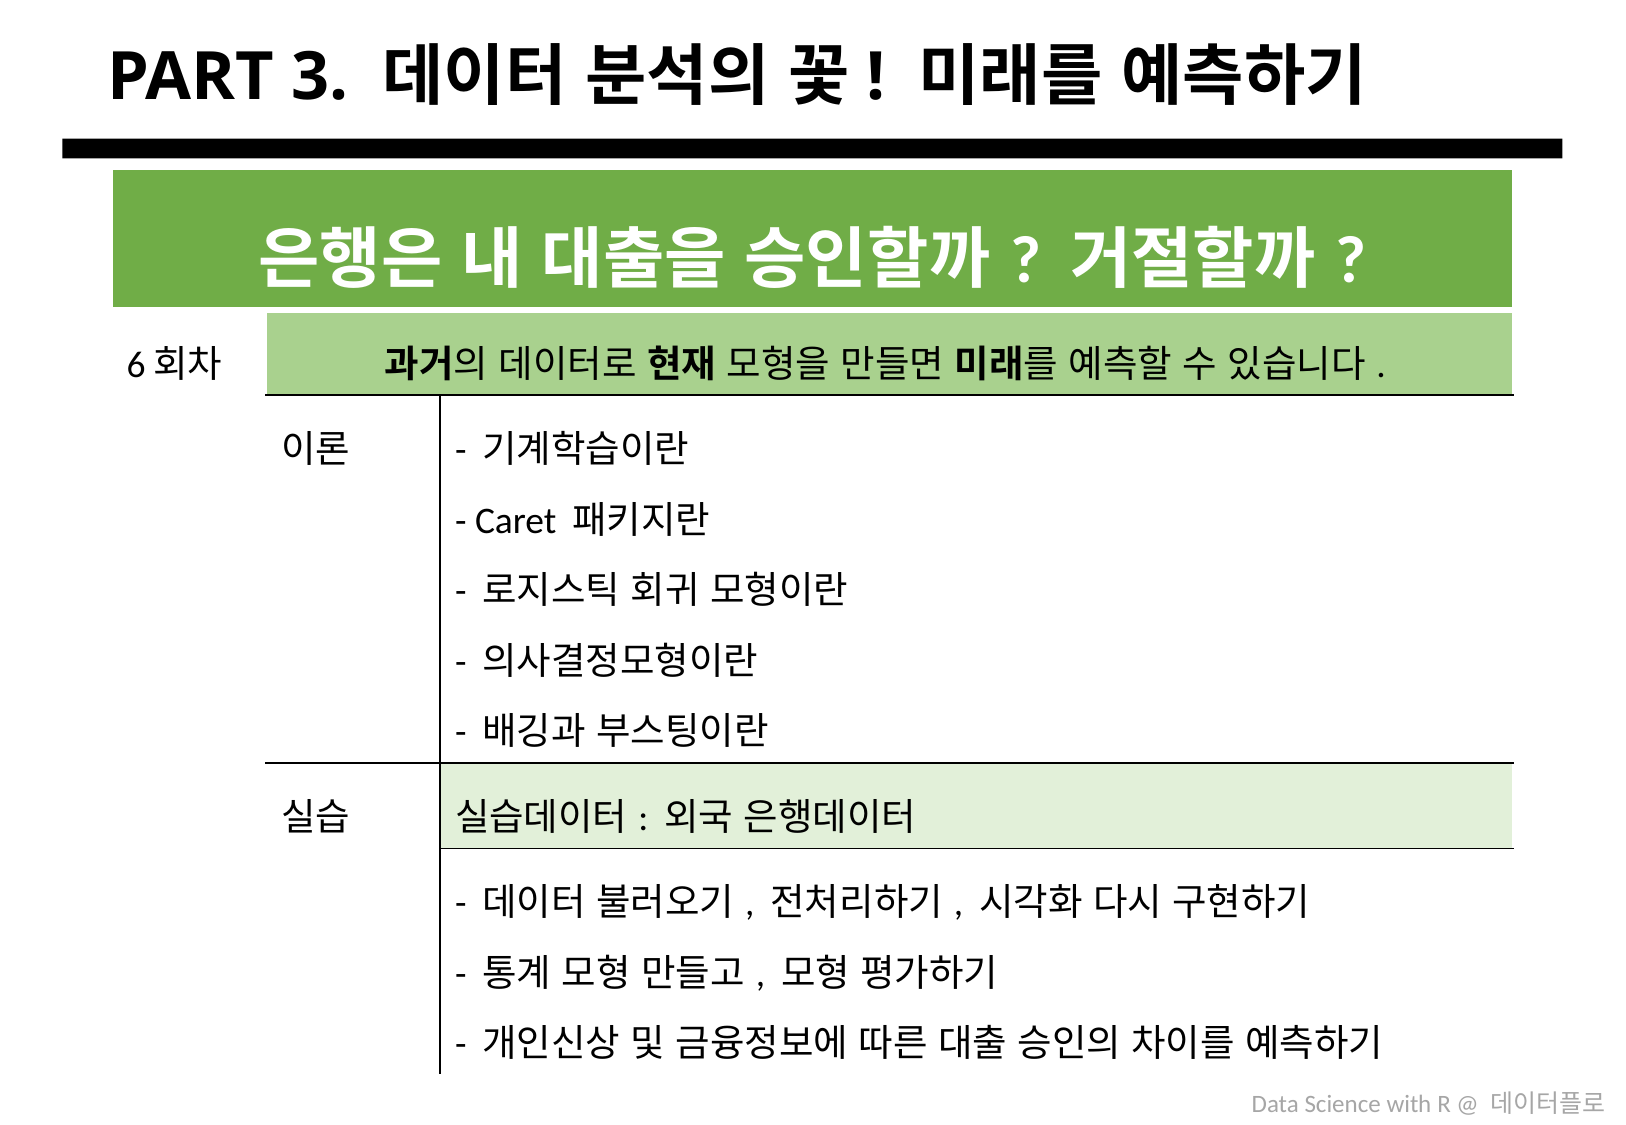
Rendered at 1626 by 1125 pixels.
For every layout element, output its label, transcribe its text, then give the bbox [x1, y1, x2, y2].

table_cell 실습데이터: 외국 은행데이터 [441, 764, 1512, 848]
table_cell 이론 [267, 396, 439, 762]
table_cell 과거의 데이터로 현재 모형을 만들면 미래를 예측할 수 있습니다. [267, 313, 1512, 394]
table_cell 6회차 [113, 313, 265, 1074]
table_cell - 기계학습이란 - Caret 패키지란 - 로지스틱 회귀 모형이란 - 의사결정모형이란 - 배깅과 부스팅이란 [441, 396, 1512, 762]
table_cell 실습 [267, 764, 439, 1074]
table_cell - 데이터 불러오기, 전처리하기, 시각화 다시 구현하기 - 통계 모형 만들고, 모형 평가하기 - 개인신상 및 금융정보에 따른 대출 승인의 차이를 예측하기 [441, 849, 1512, 1074]
title PART 3. 데이터 분석의 꽃! 미래를 예측하기 [92, 34, 1606, 112]
table_header 은행은 내 대출을 승인할까? 거절할까? [113, 170, 1512, 307]
